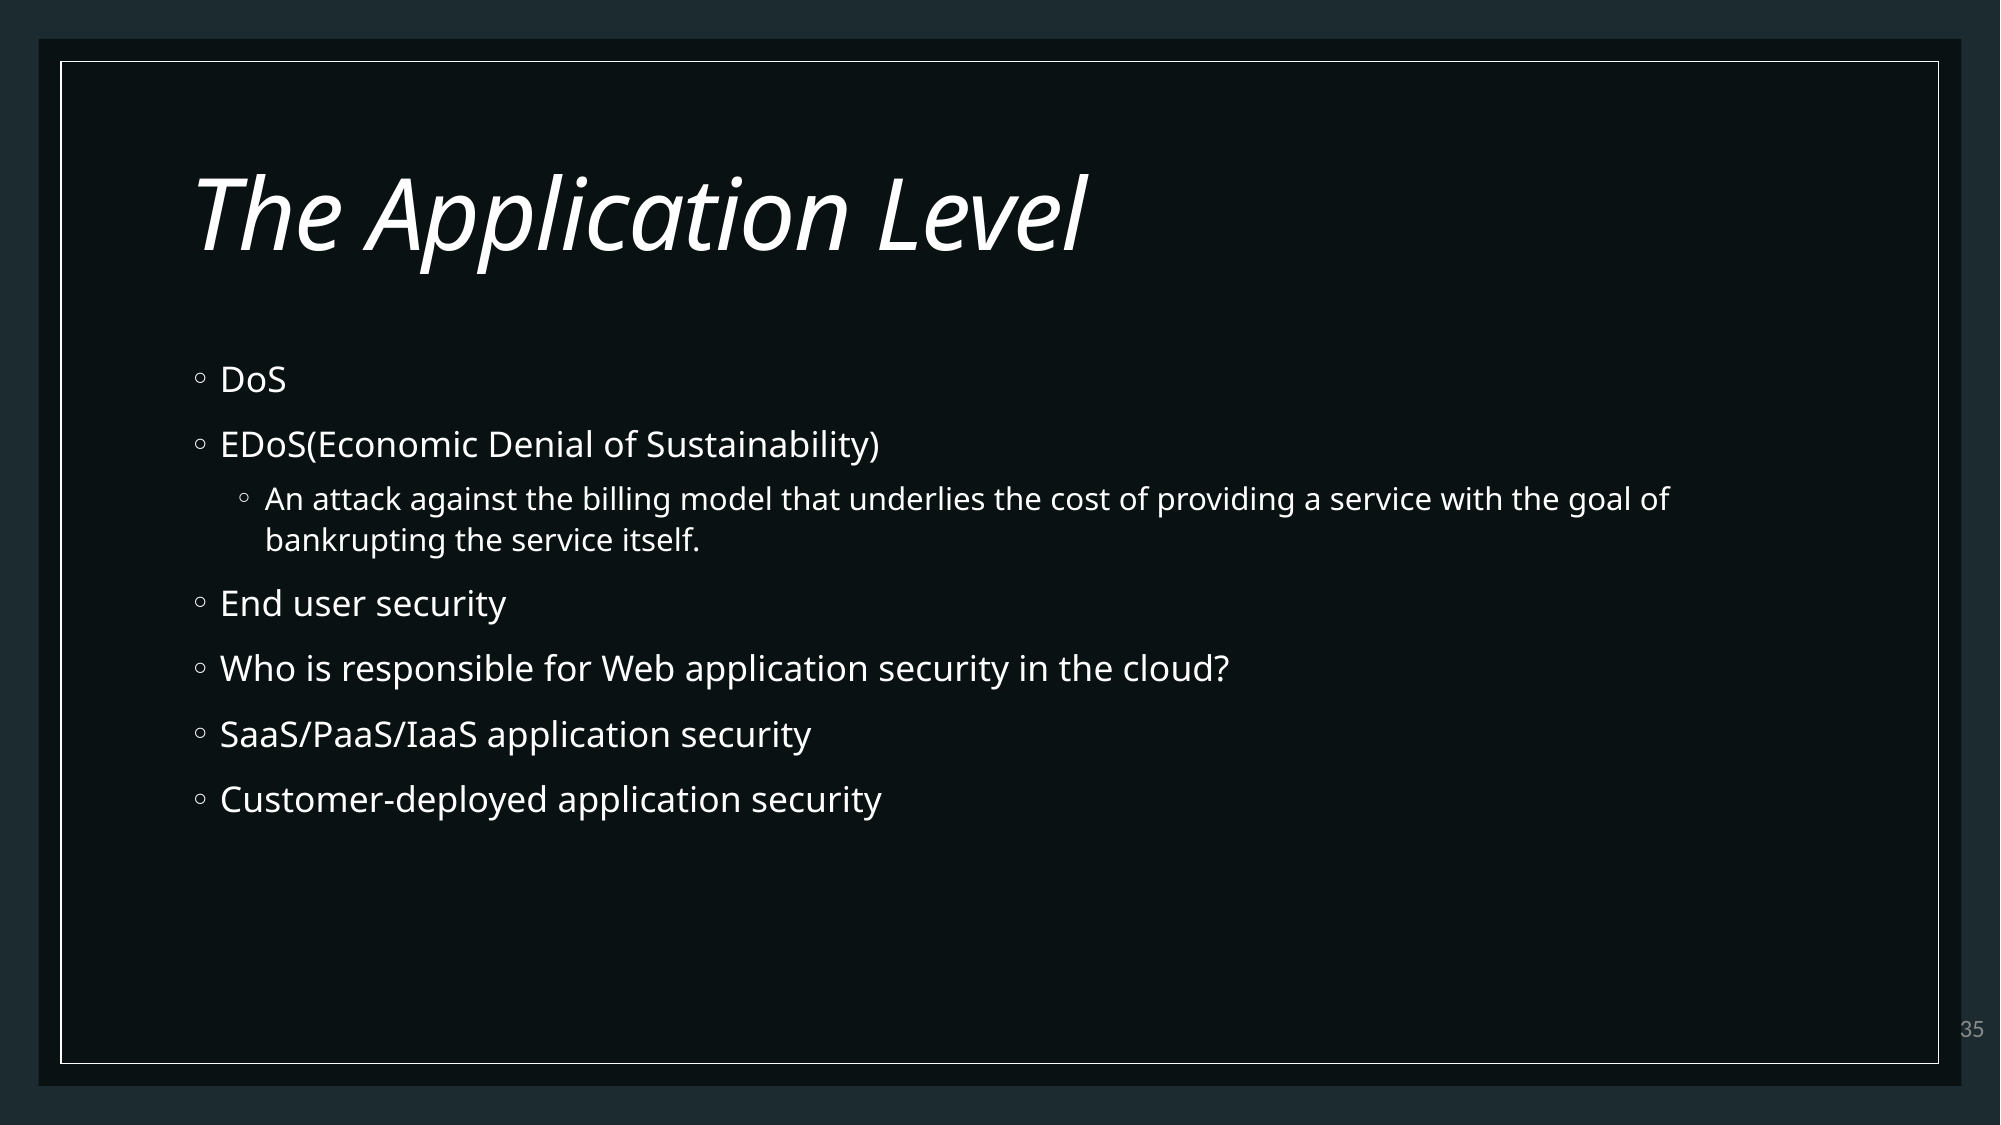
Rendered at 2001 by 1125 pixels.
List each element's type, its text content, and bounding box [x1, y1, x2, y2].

list DoS EDoS(Economic Denial of Sustainability) An attack against the billing model that underlies the cost of providing a service with the goal of bankrupting the service itself. End user security Who is responsible for Web application security in the cloud? SaaS/PaaS/IaaS application security Customer-deployed application security [174, 345, 1825, 977]
slide_number 35 [1525, 990, 2000, 1050]
title The Application Level [174, 105, 1825, 331]
